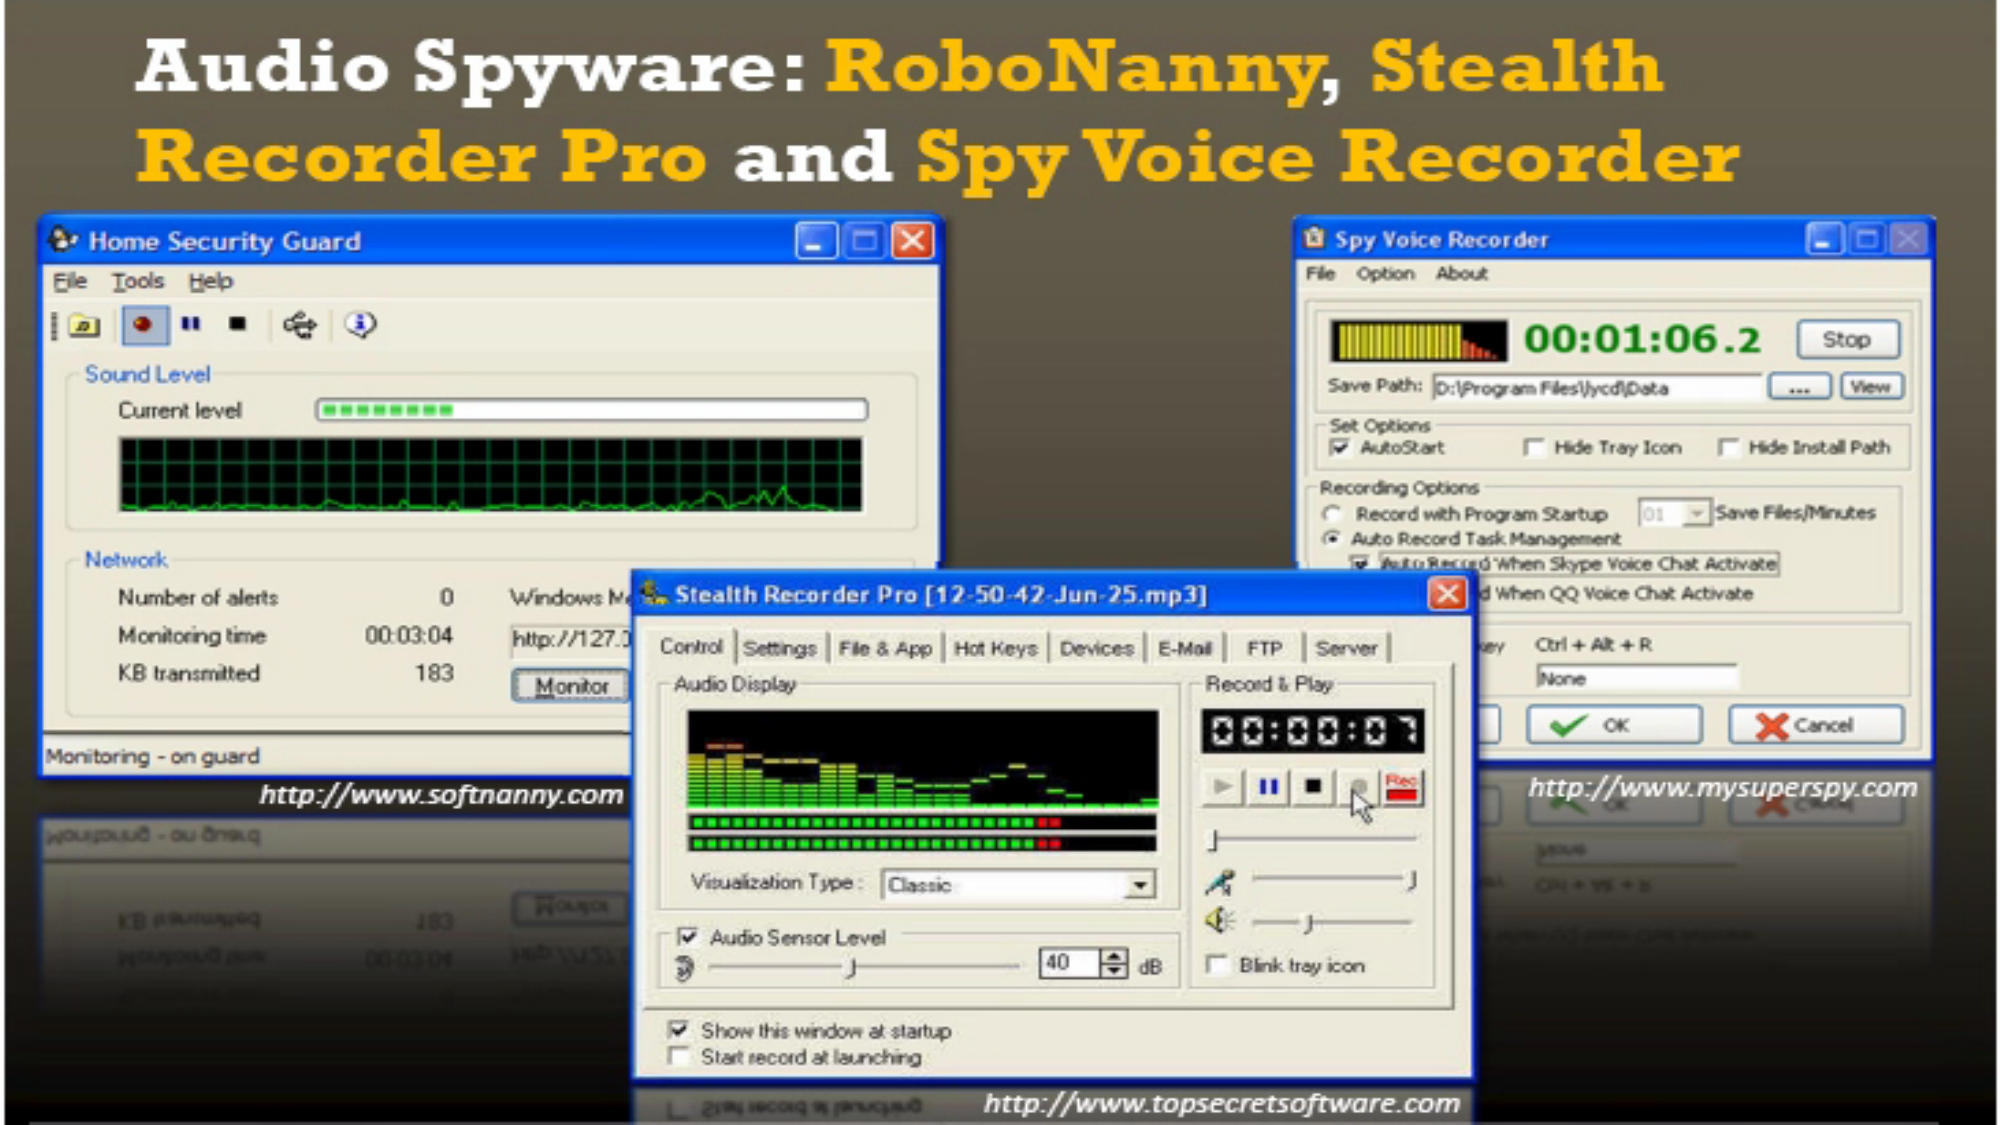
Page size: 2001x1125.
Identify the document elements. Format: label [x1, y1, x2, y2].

list [0, 0, 2000, 1125]
